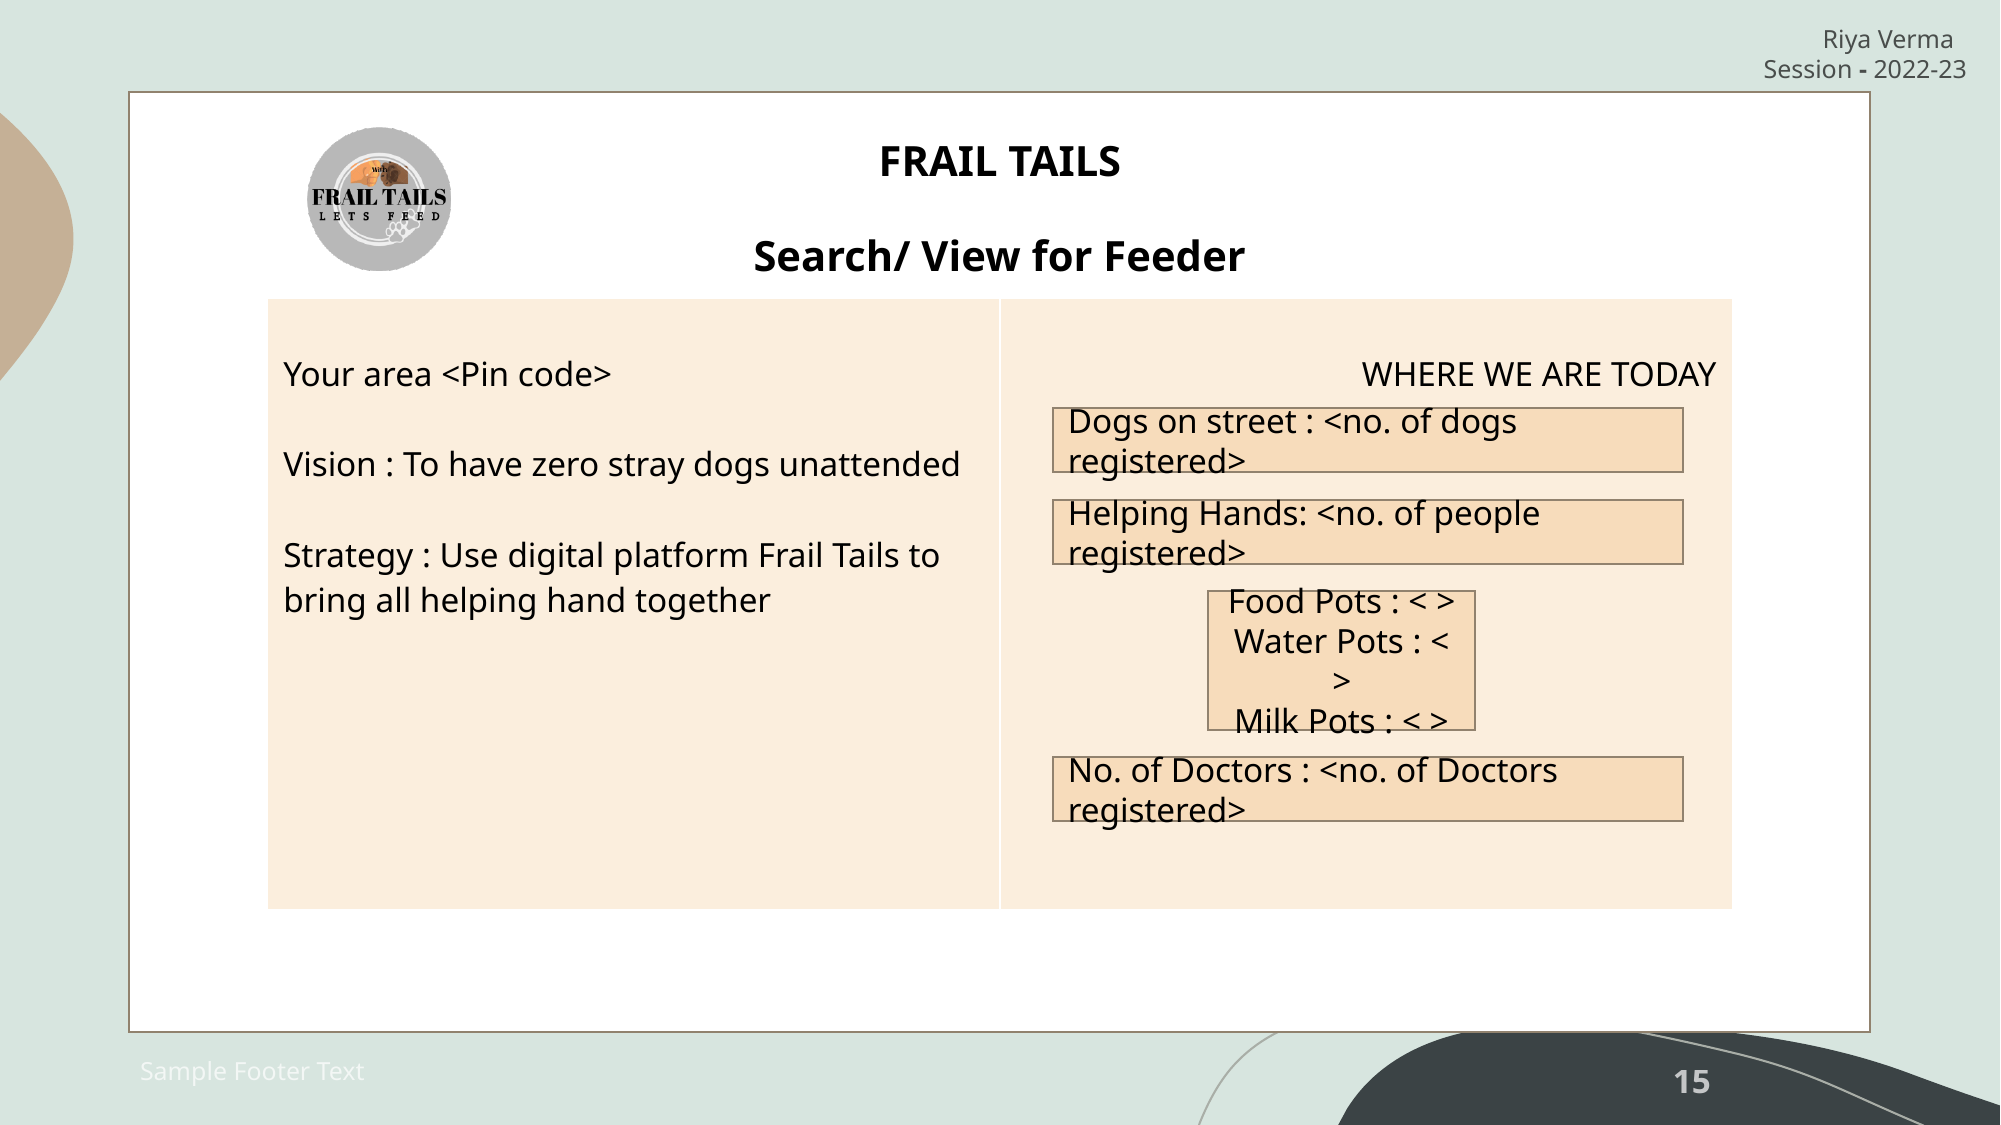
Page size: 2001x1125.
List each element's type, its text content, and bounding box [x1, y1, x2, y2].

table_header WHERE WE ARE TODAY [1001, 299, 1732, 909]
text_box Dogs on street : <no. of dogs registered> [1052, 407, 1684, 473]
footer Sample Footer Text [125, 1042, 1210, 1103]
text_box Food Pots : < > Water Pots : < > Milk Pots : < > [1207, 590, 1476, 731]
picture [307, 127, 451, 271]
text_box [128, 91, 1871, 1033]
text_box No. of Doctors : <no. of Doctors registered> [1052, 756, 1684, 822]
slide_number Riya Verma Session - 2022-23 [1647, 15, 1982, 76]
text_box Search/ View for Feeder [675, 221, 1325, 287]
text_box FRAIL TAILS [675, 127, 1325, 193]
slide_number 15 [1475, 1053, 1726, 1114]
text_box Helping Hands: <no. of people registered> [1052, 499, 1684, 565]
table_header Your area <Pin code> Vision : To have zero stray dogs unattended Strategy : Use digital platform Frail Tails to bring all helping hand together [268, 299, 999, 909]
